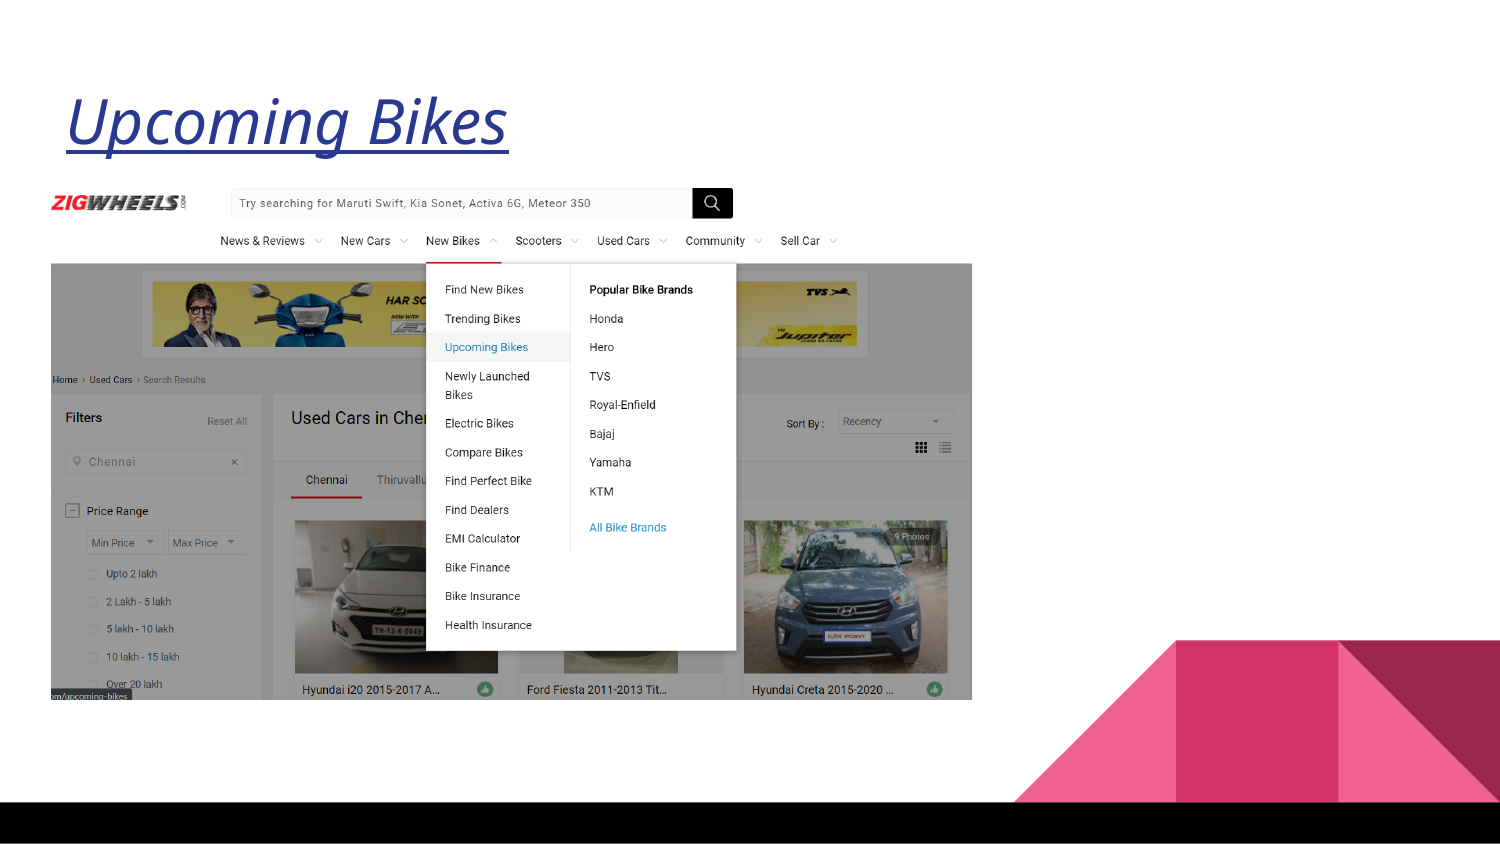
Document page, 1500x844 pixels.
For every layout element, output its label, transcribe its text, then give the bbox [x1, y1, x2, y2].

text_box Upcoming Bikes [51, 67, 1449, 167]
picture [50, 186, 973, 700]
